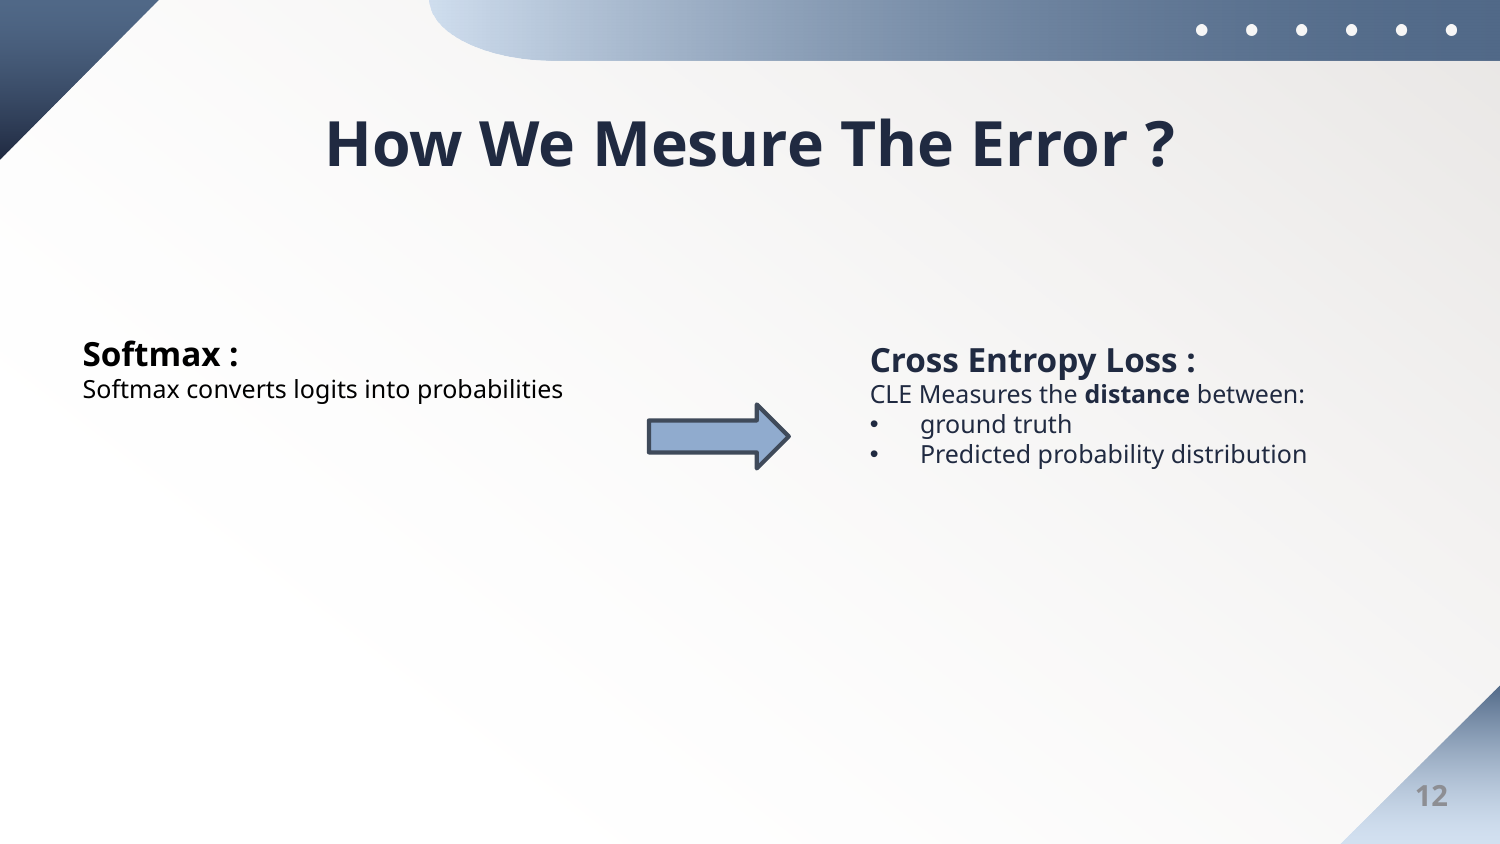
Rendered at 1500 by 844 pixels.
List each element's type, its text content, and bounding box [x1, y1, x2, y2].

text_box [646, 402, 791, 471]
picture [0, 0, 1500, 844]
title How We Mesure The Error ? [118, 88, 1382, 183]
text_box 12 [1381, 768, 1464, 826]
